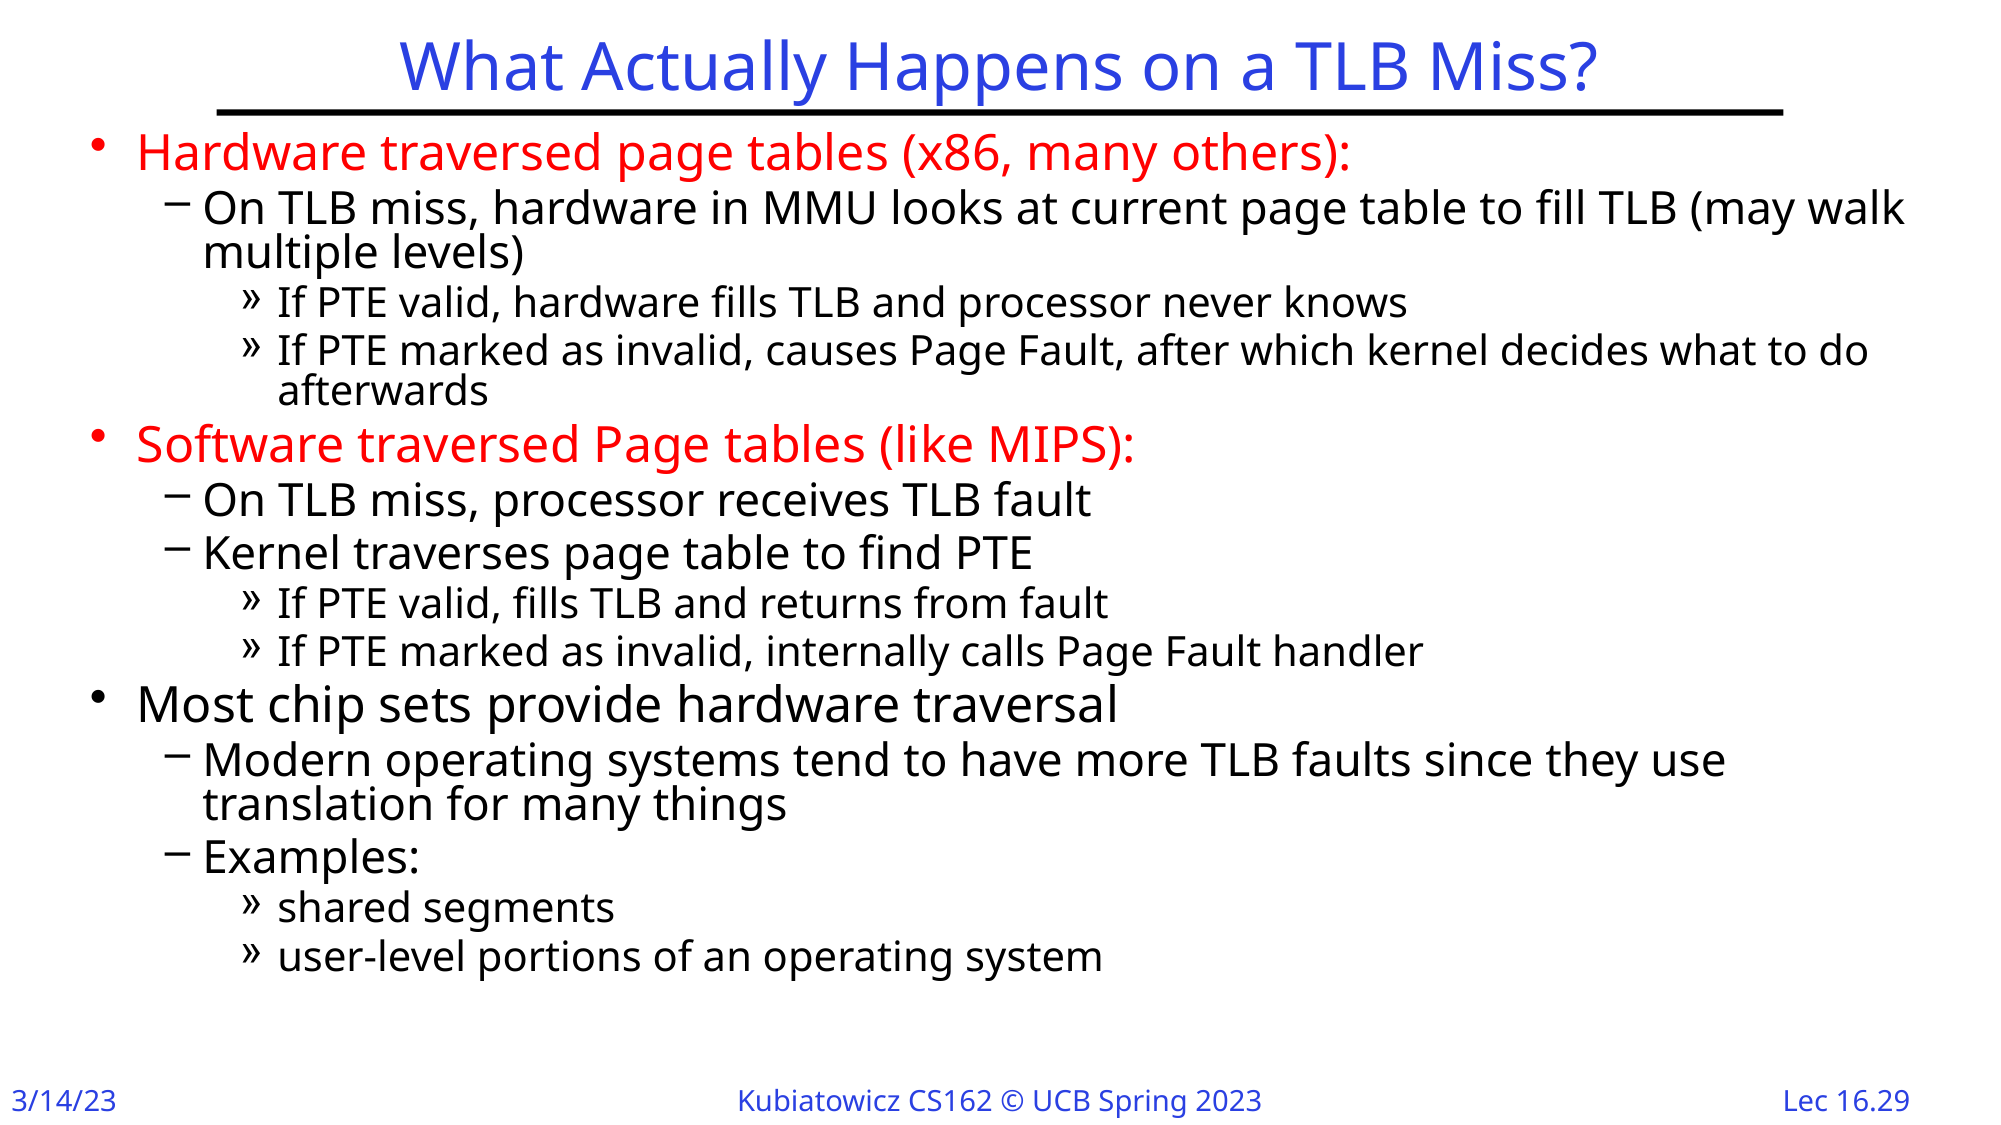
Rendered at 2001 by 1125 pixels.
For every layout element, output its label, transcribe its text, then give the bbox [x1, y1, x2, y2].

title What Actually Happens on a TLB Miss? [287, 24, 1713, 113]
list Hardware traversed page tables (x86, many others): On TLB miss, hardware in MMU looks at current page table to fill TLB (may walk multiple levels) If PTE valid, hardware fills TLB and processor never knows If PTE marked as invalid, causes Page Fault, after which kernel decides what to do afterwards Software traversed Page tables (like MIPS): On TLB miss, processor receives TLB fault Kernel traverses page table to find PTE If PTE valid, fills TLB and returns from fault If PTE marked as invalid, internally calls Page Fault handler Most chip sets provide hardware traversal Modern operating systems tend to have more TLB faults since they use translation for many things Examples: shared segments user-level portions of an operating system [75, 125, 1938, 1050]
